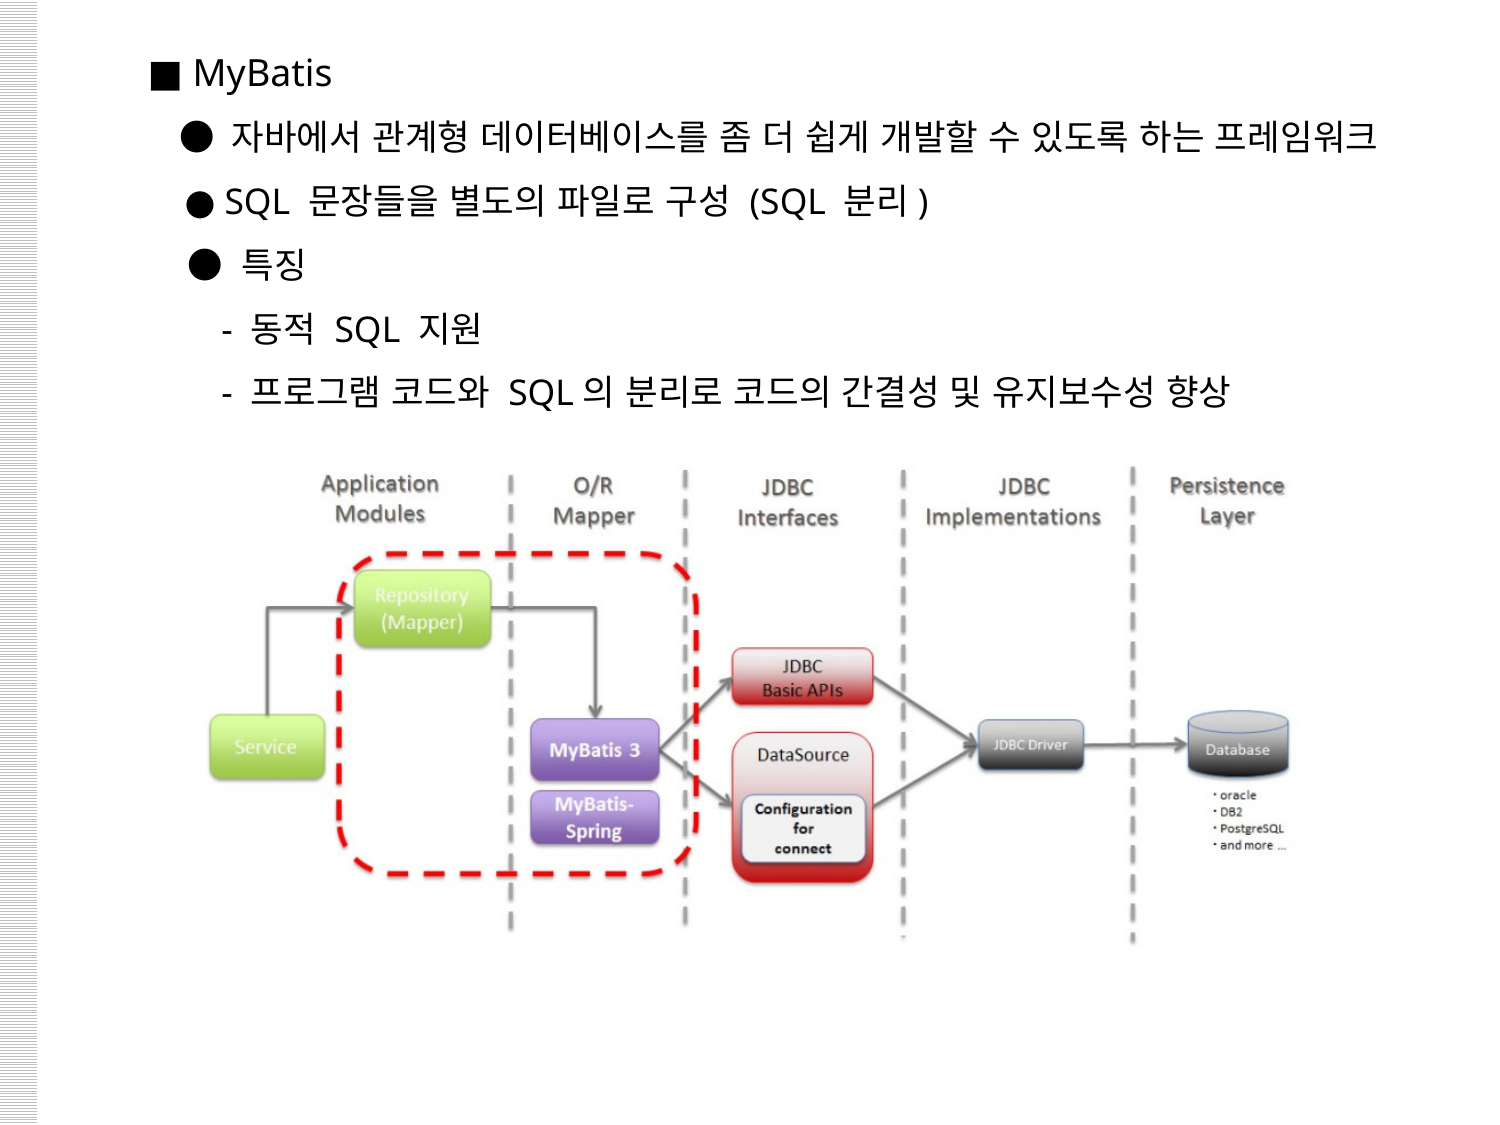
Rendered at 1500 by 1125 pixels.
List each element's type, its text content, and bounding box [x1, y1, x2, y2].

picture [200, 462, 1300, 956]
text_box ■ MyBatis ● 자바에서 관계형 데이터베이스를 좀 더 쉽게 개발할 수 있도록 하는 프레임워크 ● SQL 문장들을 별도의 파일로 구성 (SQL 분리) ● 특징 - 동적 SQL 지원 - 프로그램 코드와 SQL의 분리로 코드의 간결성 및 유지보수성 향상 [132, 19, 1395, 421]
